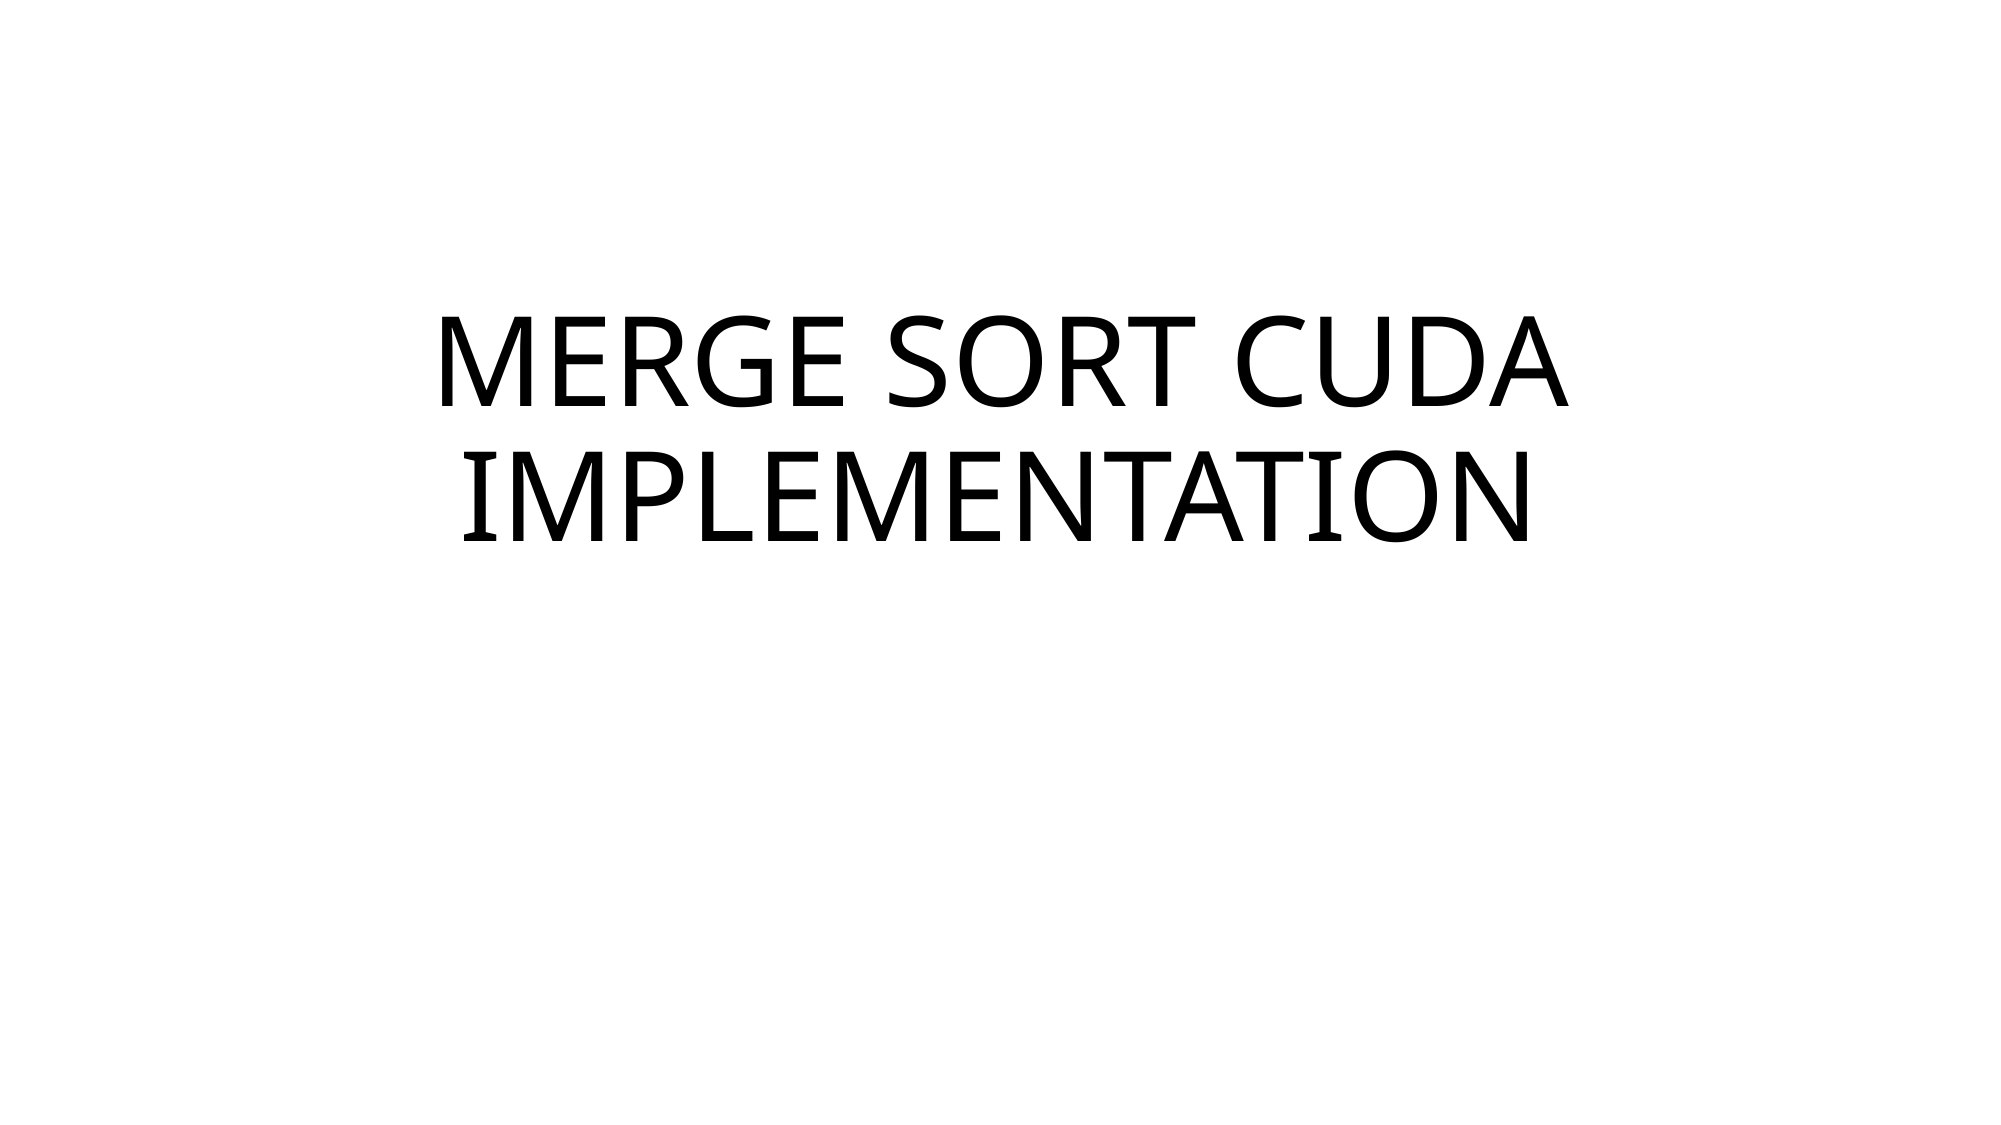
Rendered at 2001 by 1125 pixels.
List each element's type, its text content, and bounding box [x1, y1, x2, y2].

title MERGE SORT CUDA IMPLEMENTATION [249, 184, 1750, 576]
